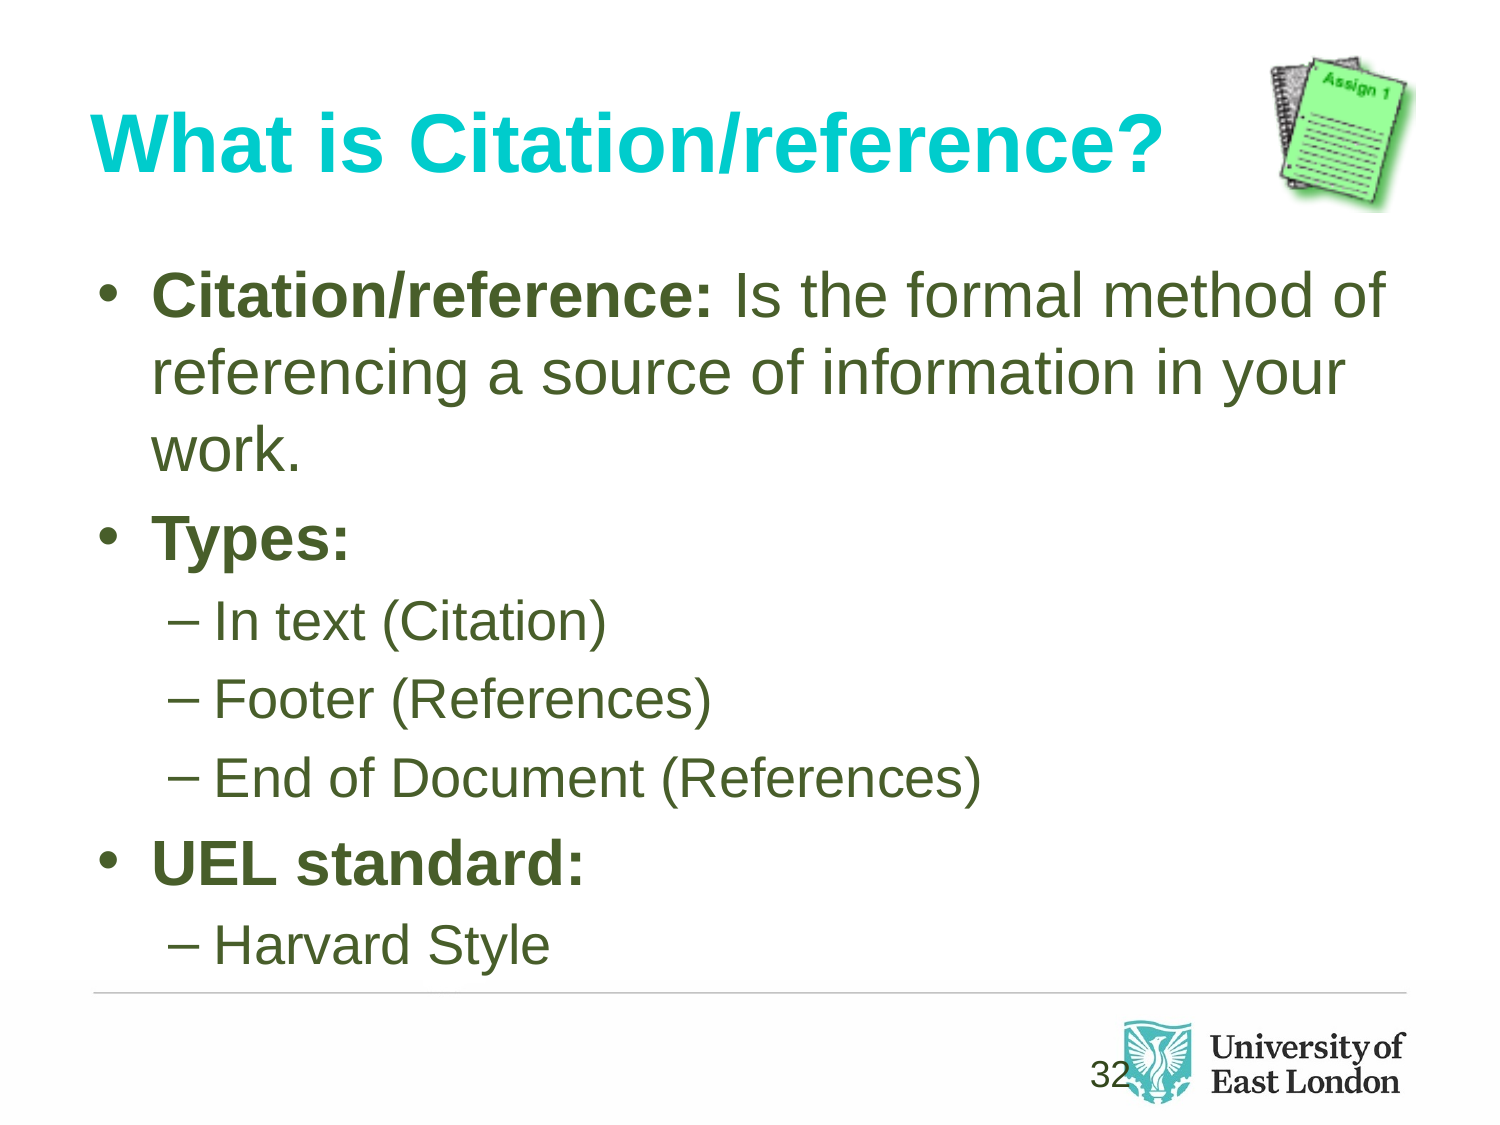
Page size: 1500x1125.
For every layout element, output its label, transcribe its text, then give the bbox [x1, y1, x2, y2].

list Citation/reference: Is the formal method of referencing a source of information in your work. Types: In text (Citation) Footer (References) End of Document (References) UEL standard: Harvard Style [82, 246, 1432, 989]
text_box 25 [1074, 1042, 1425, 1103]
picture [0, 980, 1500, 1125]
title What is Citation/reference? [75, 45, 1425, 233]
picture [1269, 54, 1416, 214]
